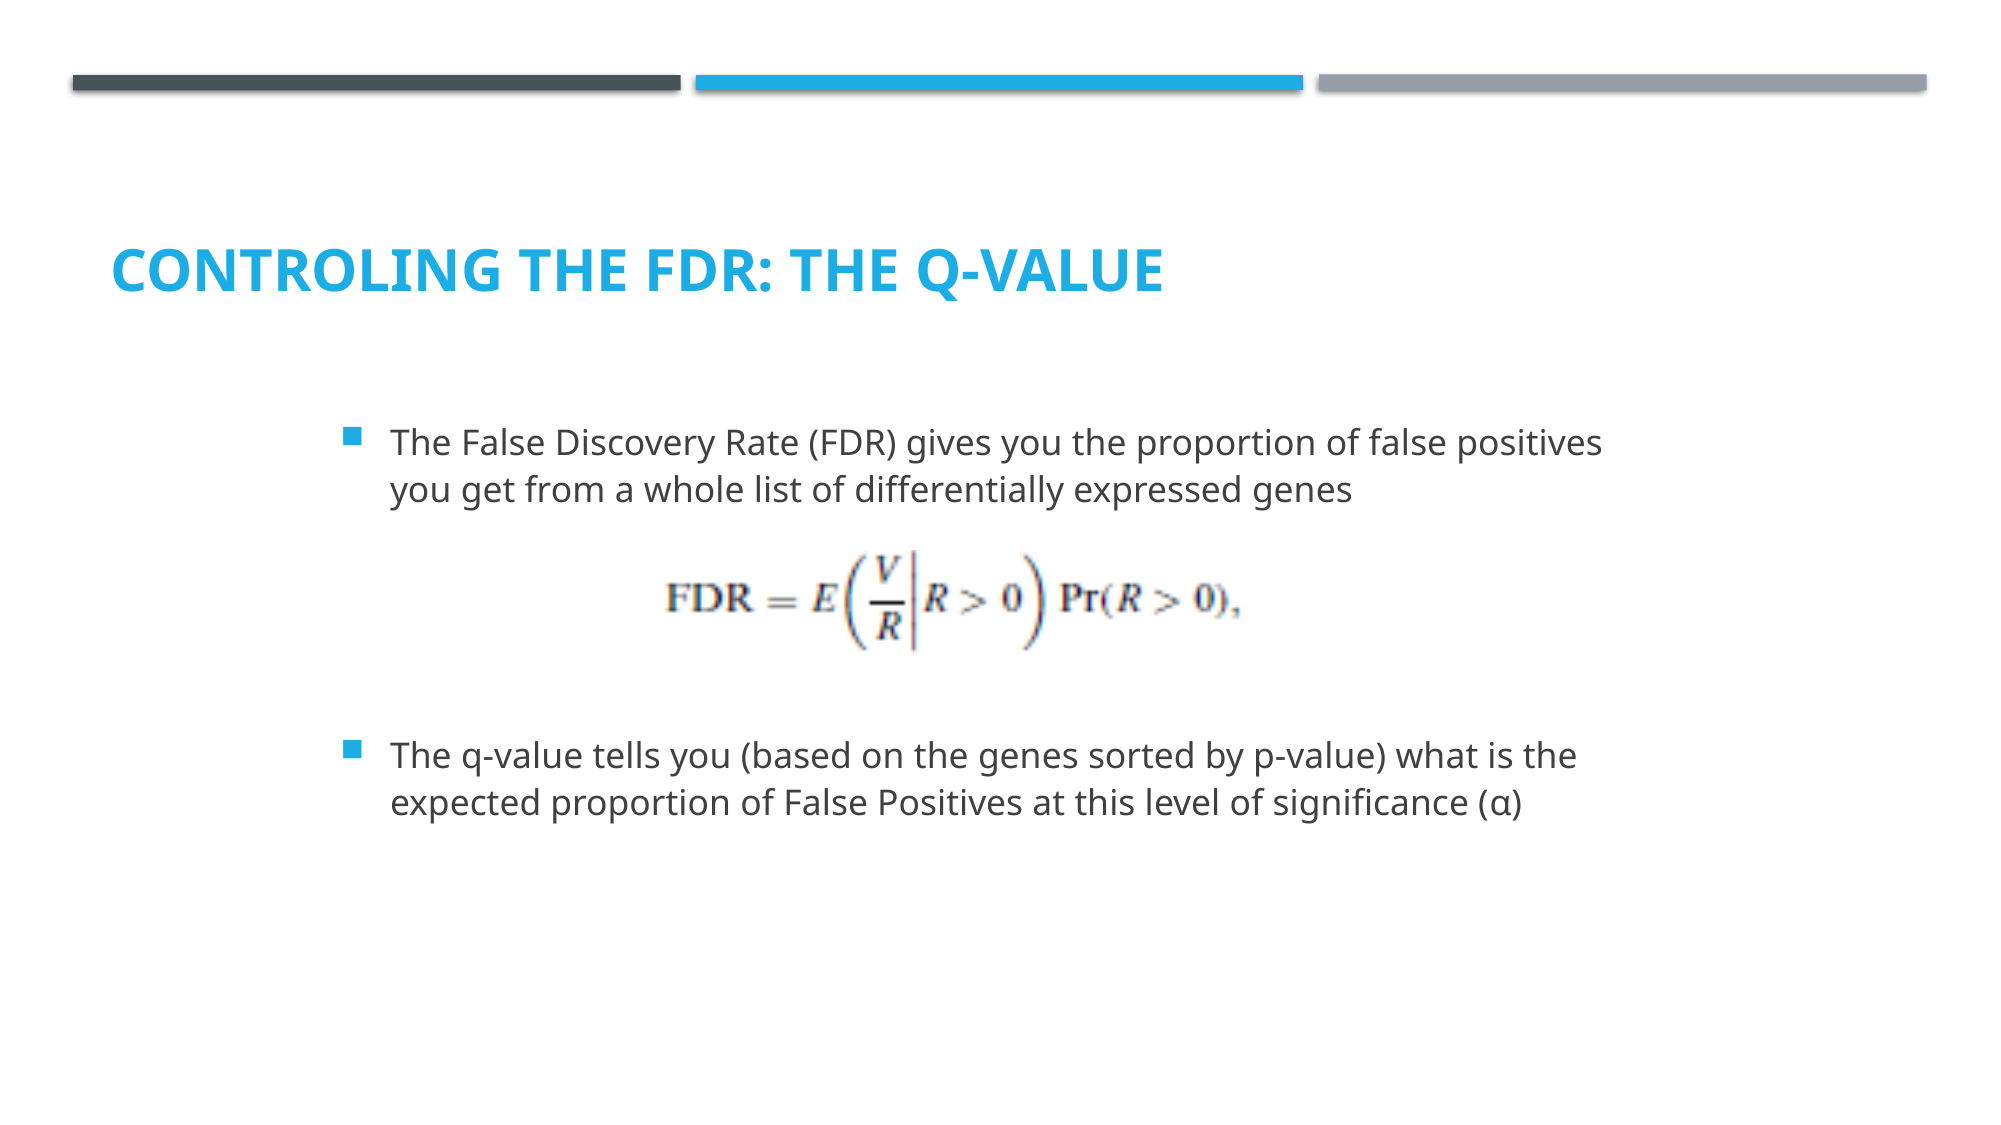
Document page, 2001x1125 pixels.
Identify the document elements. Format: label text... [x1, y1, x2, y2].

list The False Discovery Rate (FDR) gives you the proportion of false positives you get from a whole list of differentially expressed genes The q-value tells you (based on the genes sorted by p-value) what is the expected proportion of False Positives at this level of significance (α) [324, 310, 1675, 928]
picture [574, 550, 1385, 665]
title Controling the FDR: the q-value [95, 115, 1905, 311]
